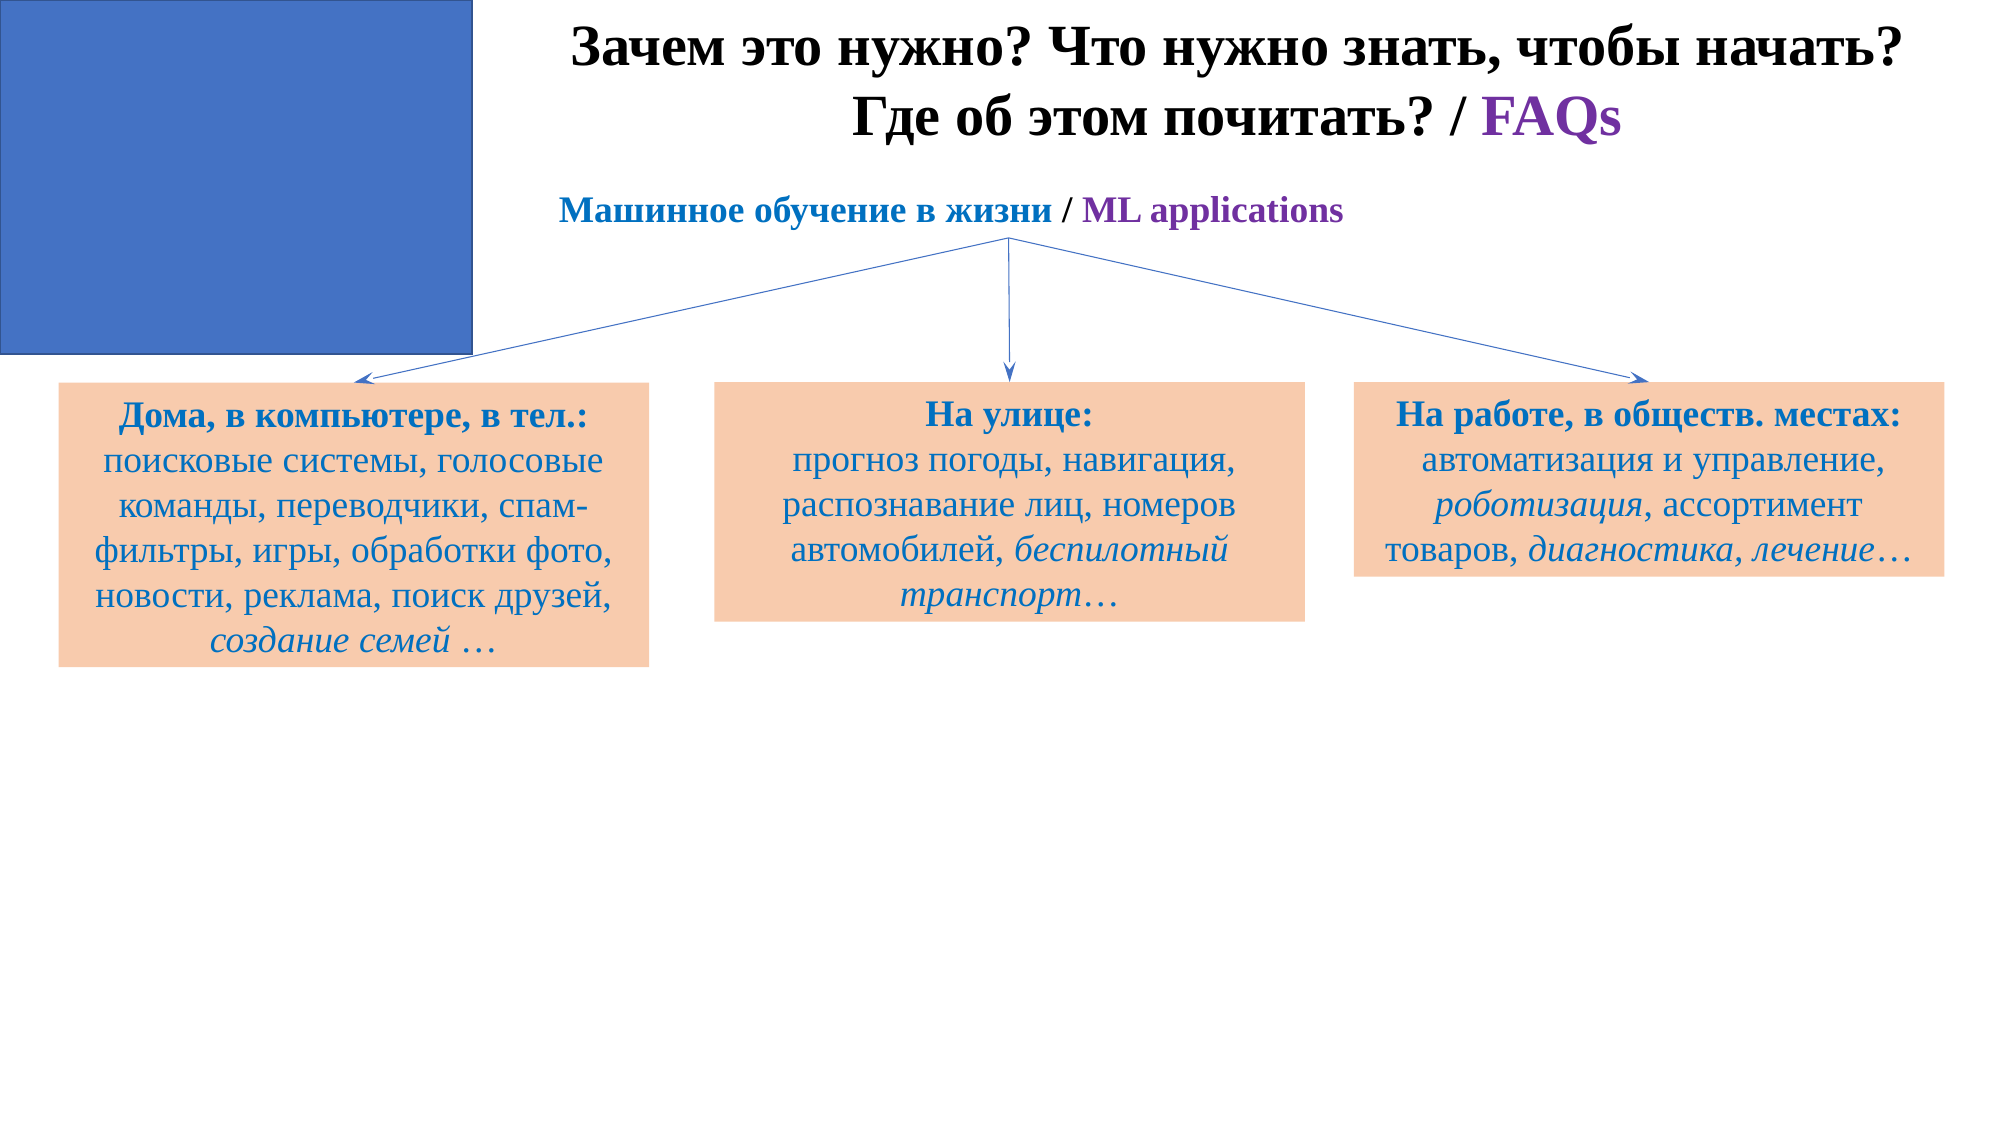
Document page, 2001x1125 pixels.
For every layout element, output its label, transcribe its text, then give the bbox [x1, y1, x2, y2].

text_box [353, 238, 1008, 383]
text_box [1008, 238, 1650, 383]
text_box Машинное обучение в жизни / ML applications [513, 178, 1504, 238]
text_box Зачем это нужно? Что нужно знать, чтобы начать? Где об этом почитать? / FAQs [475, 0, 2000, 155]
text_box На улице: прогноз погоды, навигация, распознавание лиц, номеров автомобилей, беспилотный транспорт… [714, 383, 1305, 622]
text_box На работе, в обществ. местах: автоматизация и управление, роботизация, ассортимент товаров, диагностика, лечение… [1353, 382, 1945, 577]
text_box Дома, в компьютере, в тел.: поисковые системы, голосовые команды, переводчики, спам-фильтры, игры, обработки фото, новости, реклама, поиск друзей, создание семей … [58, 382, 650, 668]
